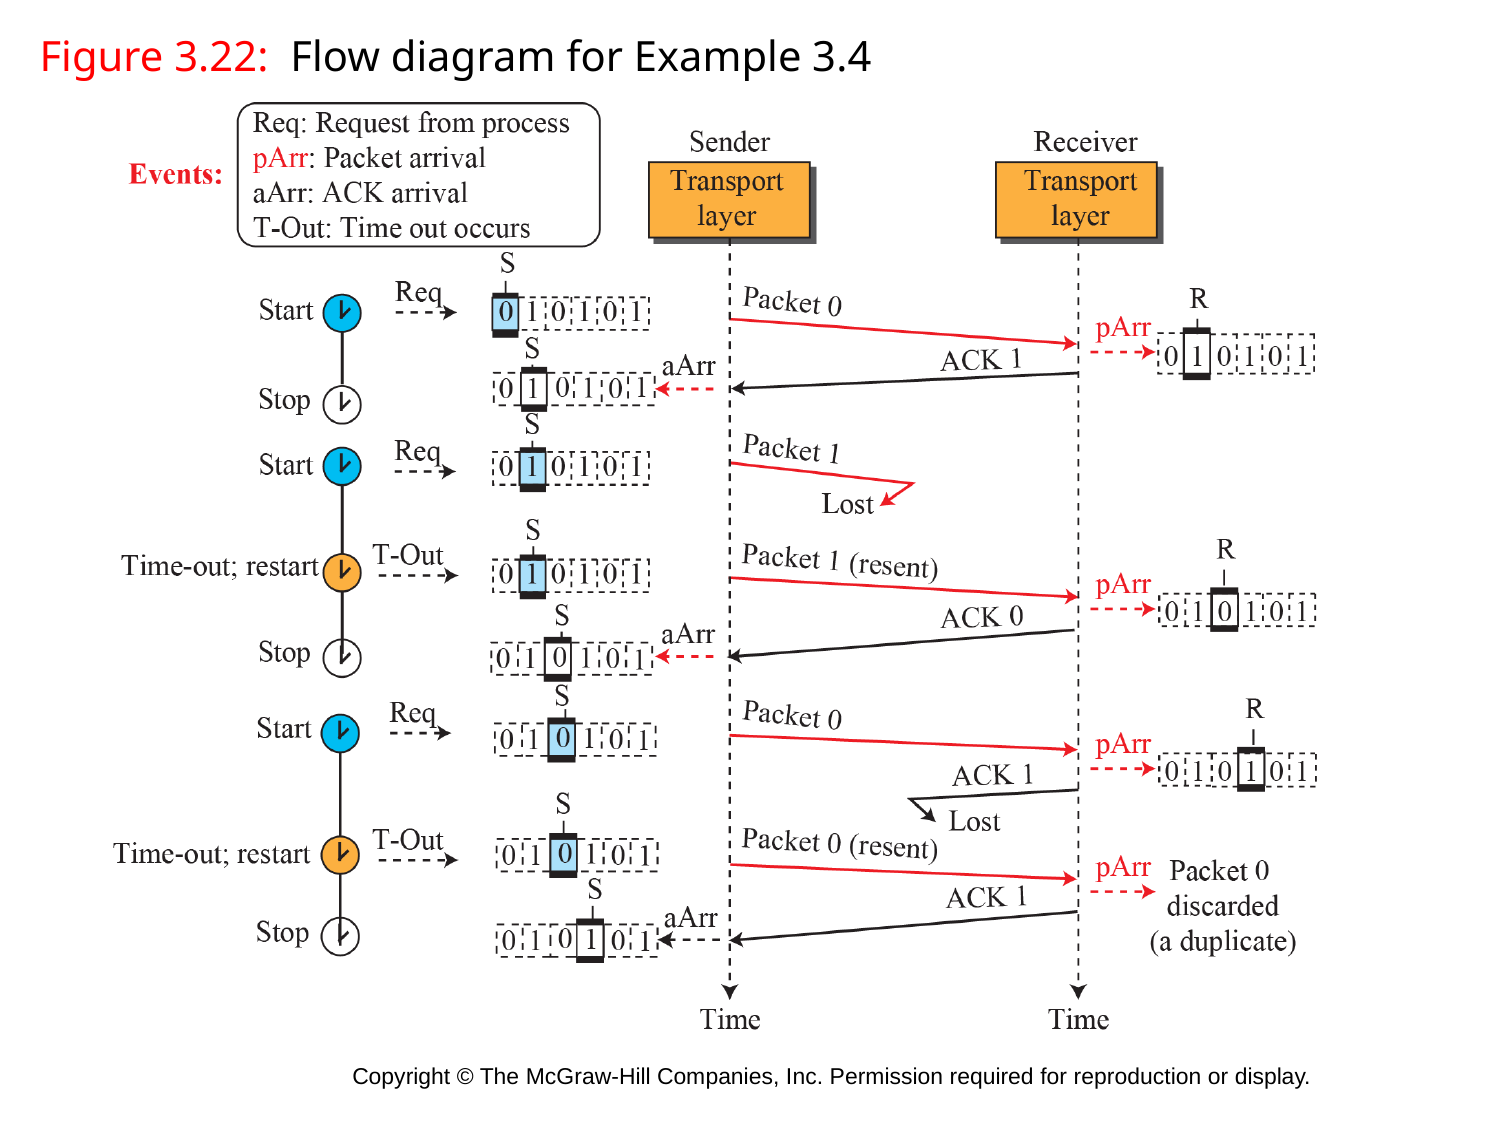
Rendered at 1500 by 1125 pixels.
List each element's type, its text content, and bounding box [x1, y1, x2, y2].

picture [112, 102, 1317, 1038]
text_box Figure 3.22: Flow diagram for Example 3.4 [24, 22, 1363, 87]
